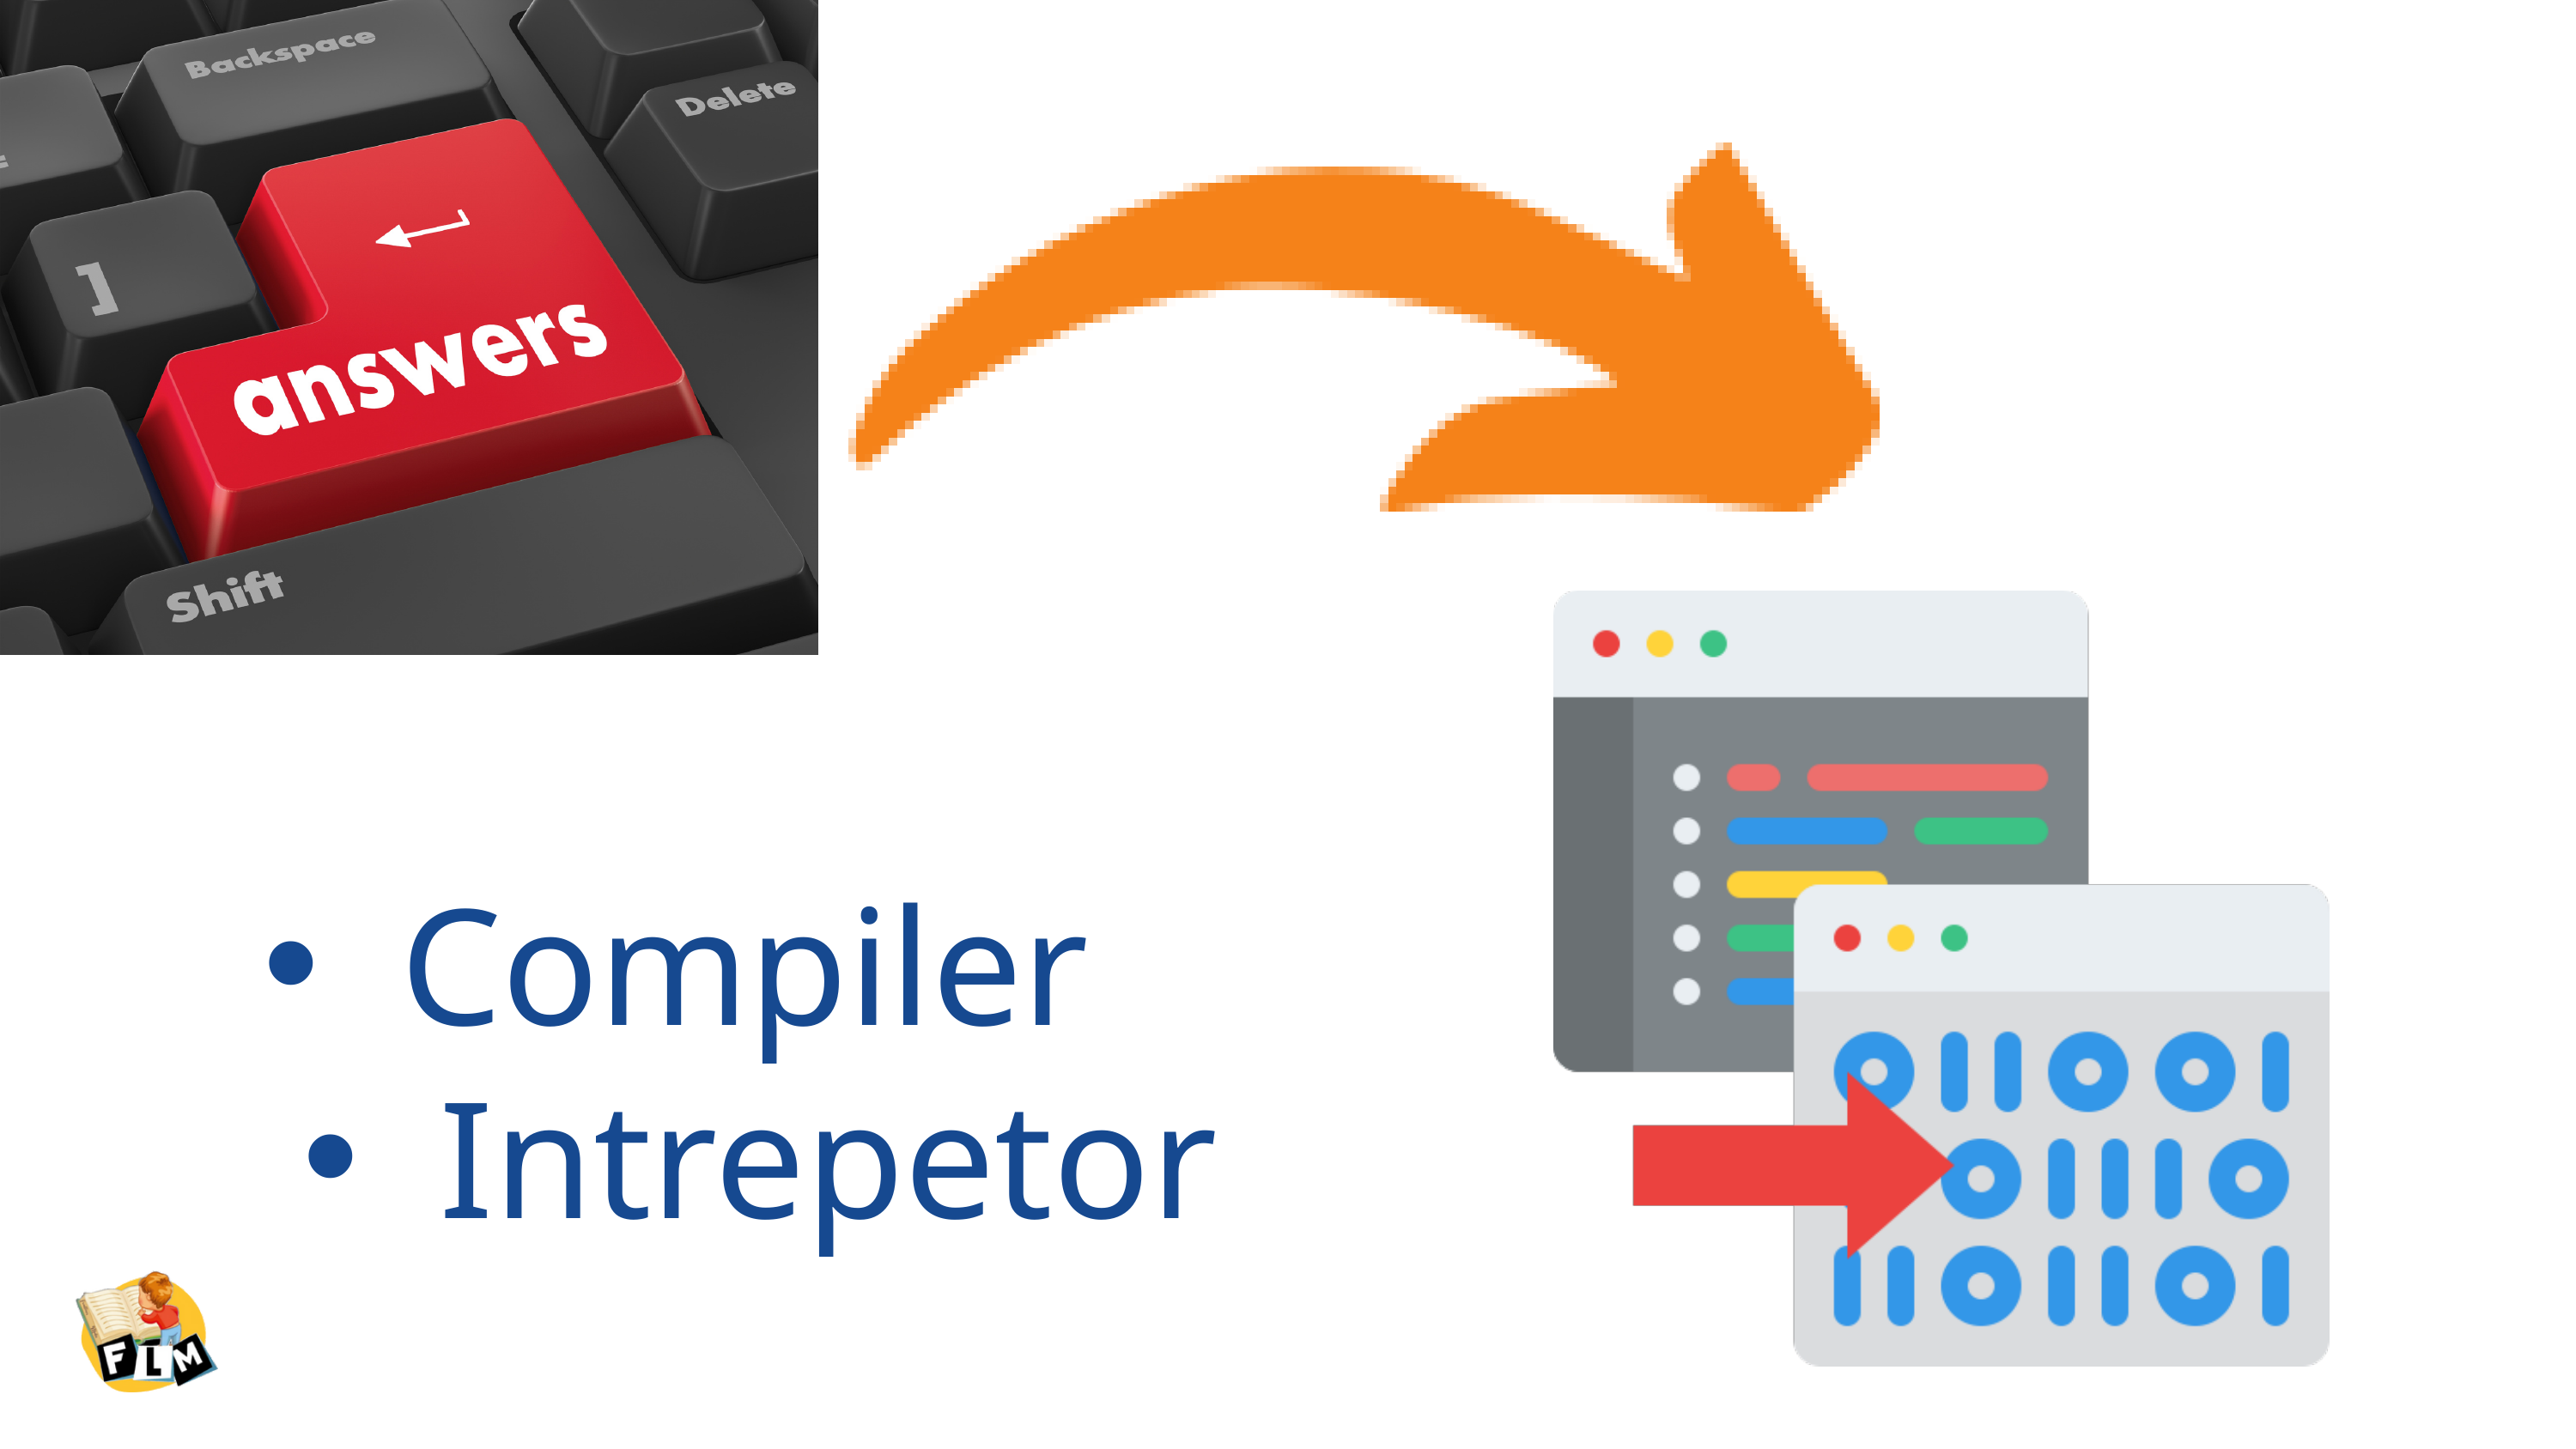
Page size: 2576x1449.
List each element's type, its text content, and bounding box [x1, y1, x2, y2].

picture [0, 0, 819, 655]
picture [68, 1259, 222, 1392]
picture [1553, 591, 2330, 1367]
picture [848, 142, 1880, 512]
text_box Compiler [95, 832, 1121, 1025]
text_box Intrepetor [95, 1025, 1288, 1252]
